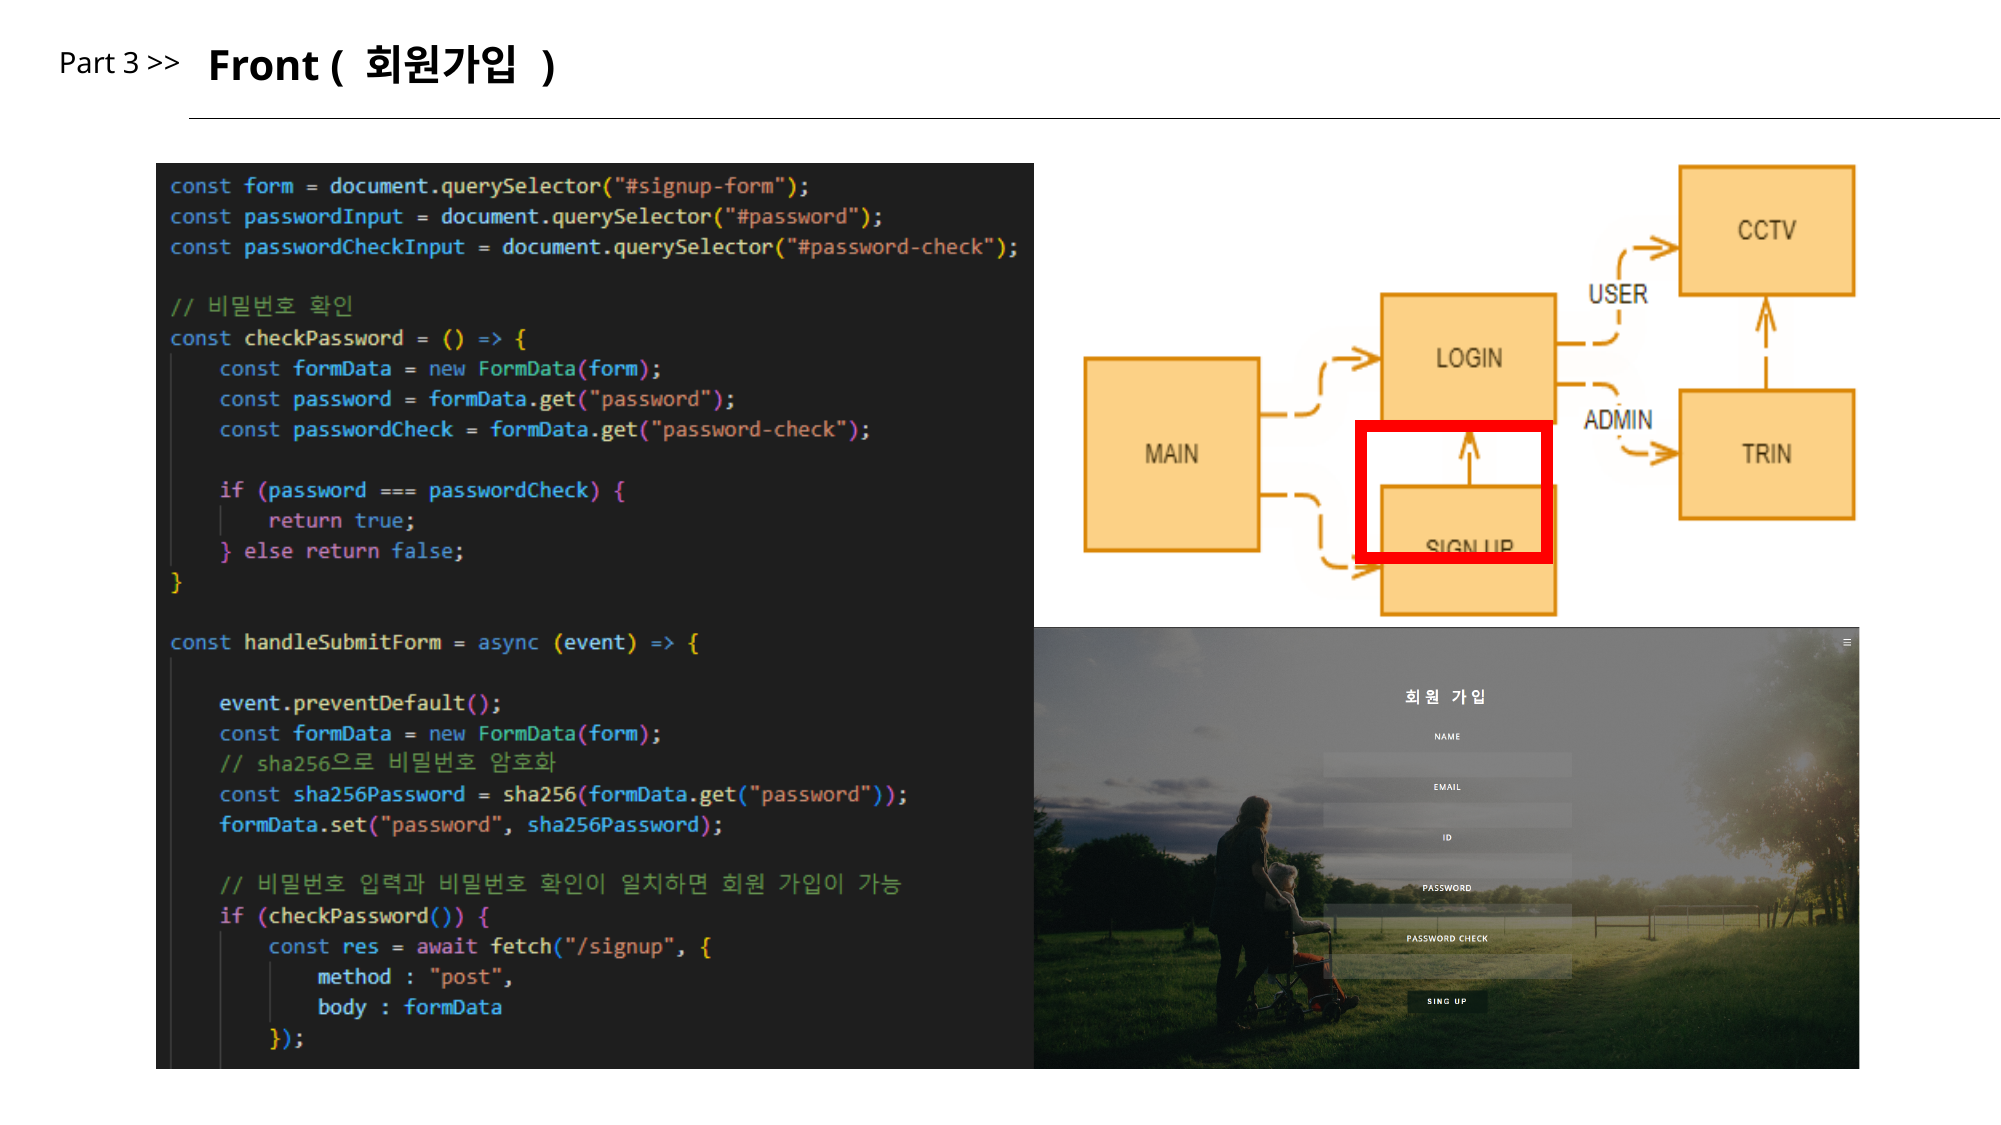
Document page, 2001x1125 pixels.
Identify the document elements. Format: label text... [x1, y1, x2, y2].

picture [156, 163, 1034, 1069]
text_box [1058, 127, 1879, 650]
text_box [1034, 626, 1860, 1069]
text_box Part 3 >> [44, 36, 192, 87]
text_box [1360, 425, 1548, 559]
text_box Front ( 회원가입 ) [192, 31, 571, 97]
